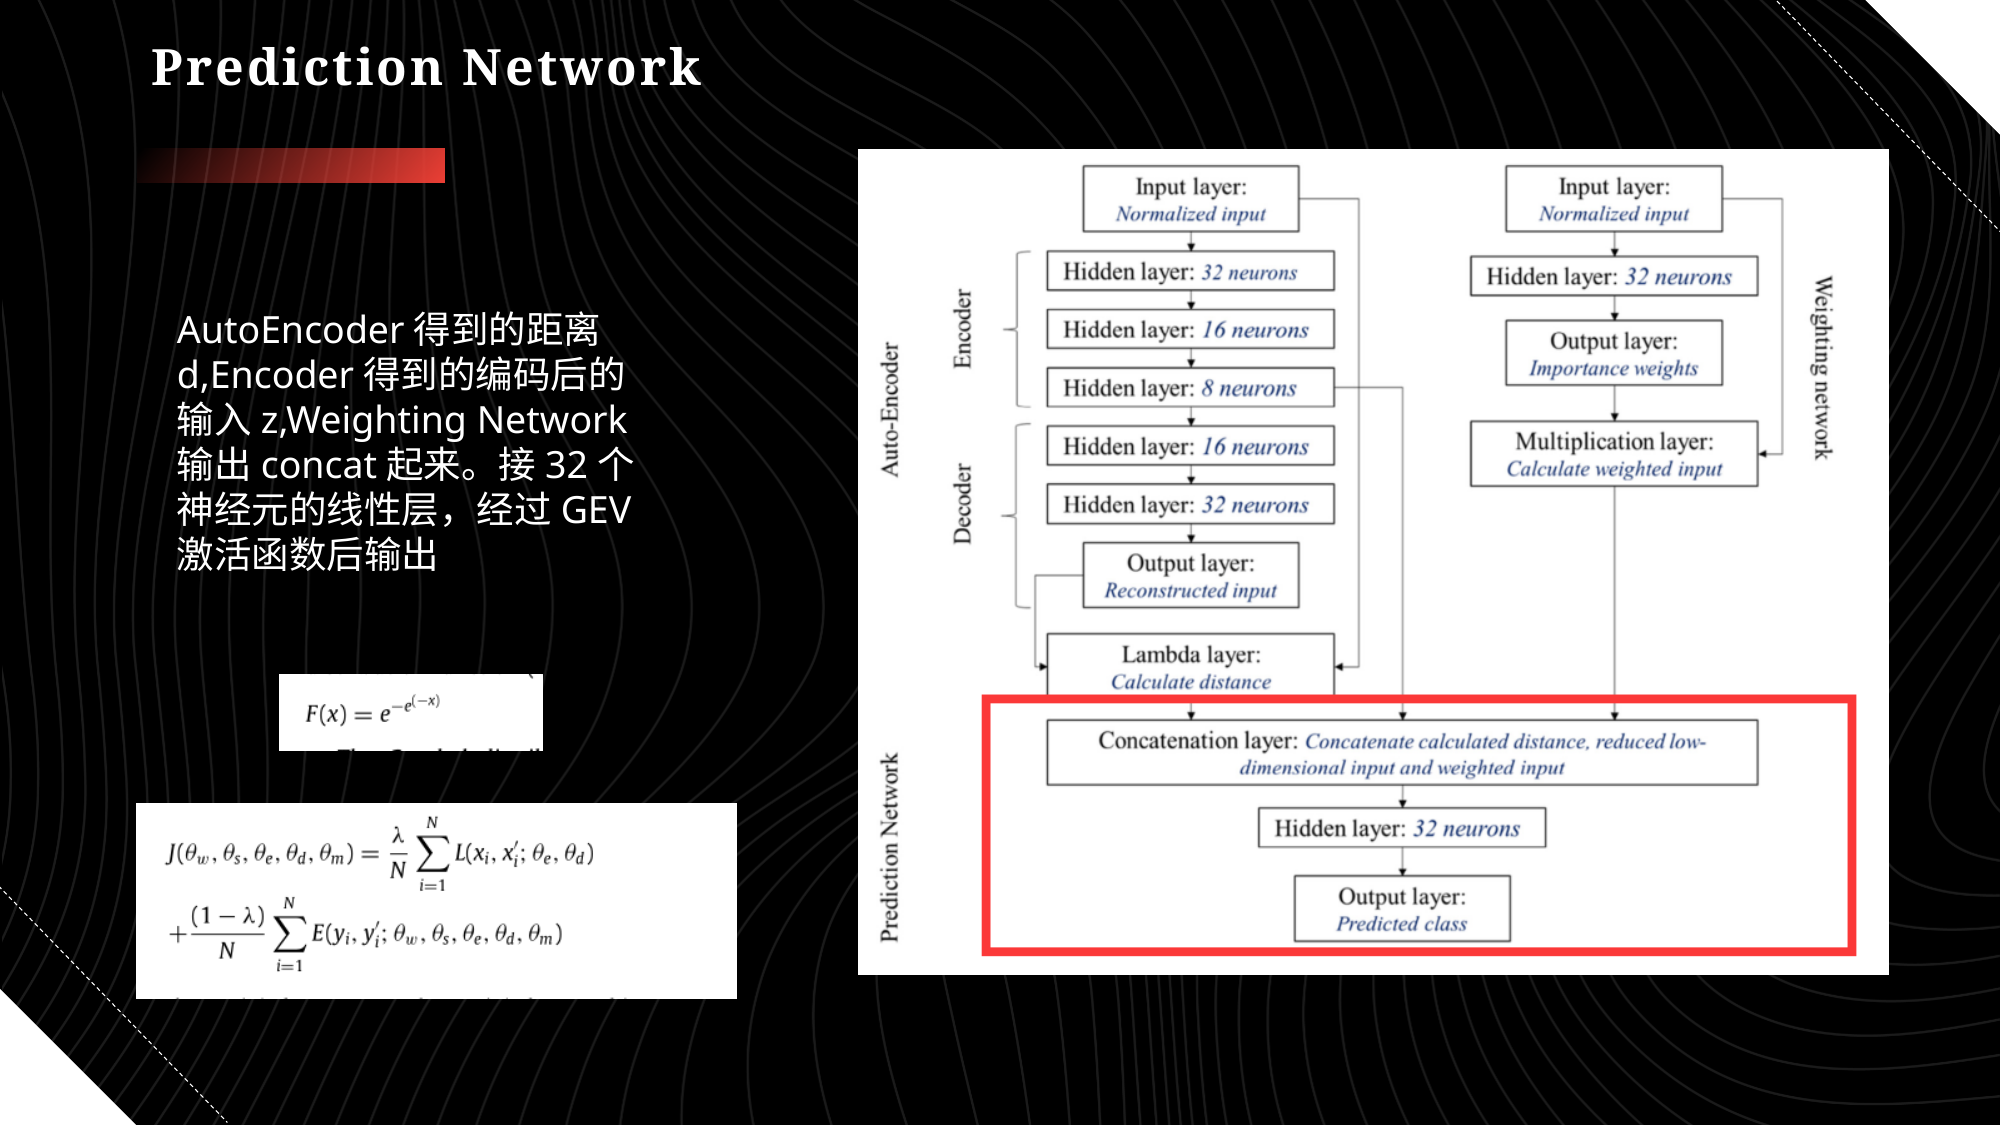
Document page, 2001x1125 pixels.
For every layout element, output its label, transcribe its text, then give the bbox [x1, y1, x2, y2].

picture [136, 803, 737, 999]
picture [279, 674, 543, 751]
picture [858, 149, 1889, 975]
text_box AutoEncoder得到的距离d,Encoder得到的编码后的输入z,Weighting Network输出concat起来。接32个神经元的线性层，经过GEV激活函数后输出 [162, 298, 660, 584]
title Prediction Network [136, 21, 1863, 118]
